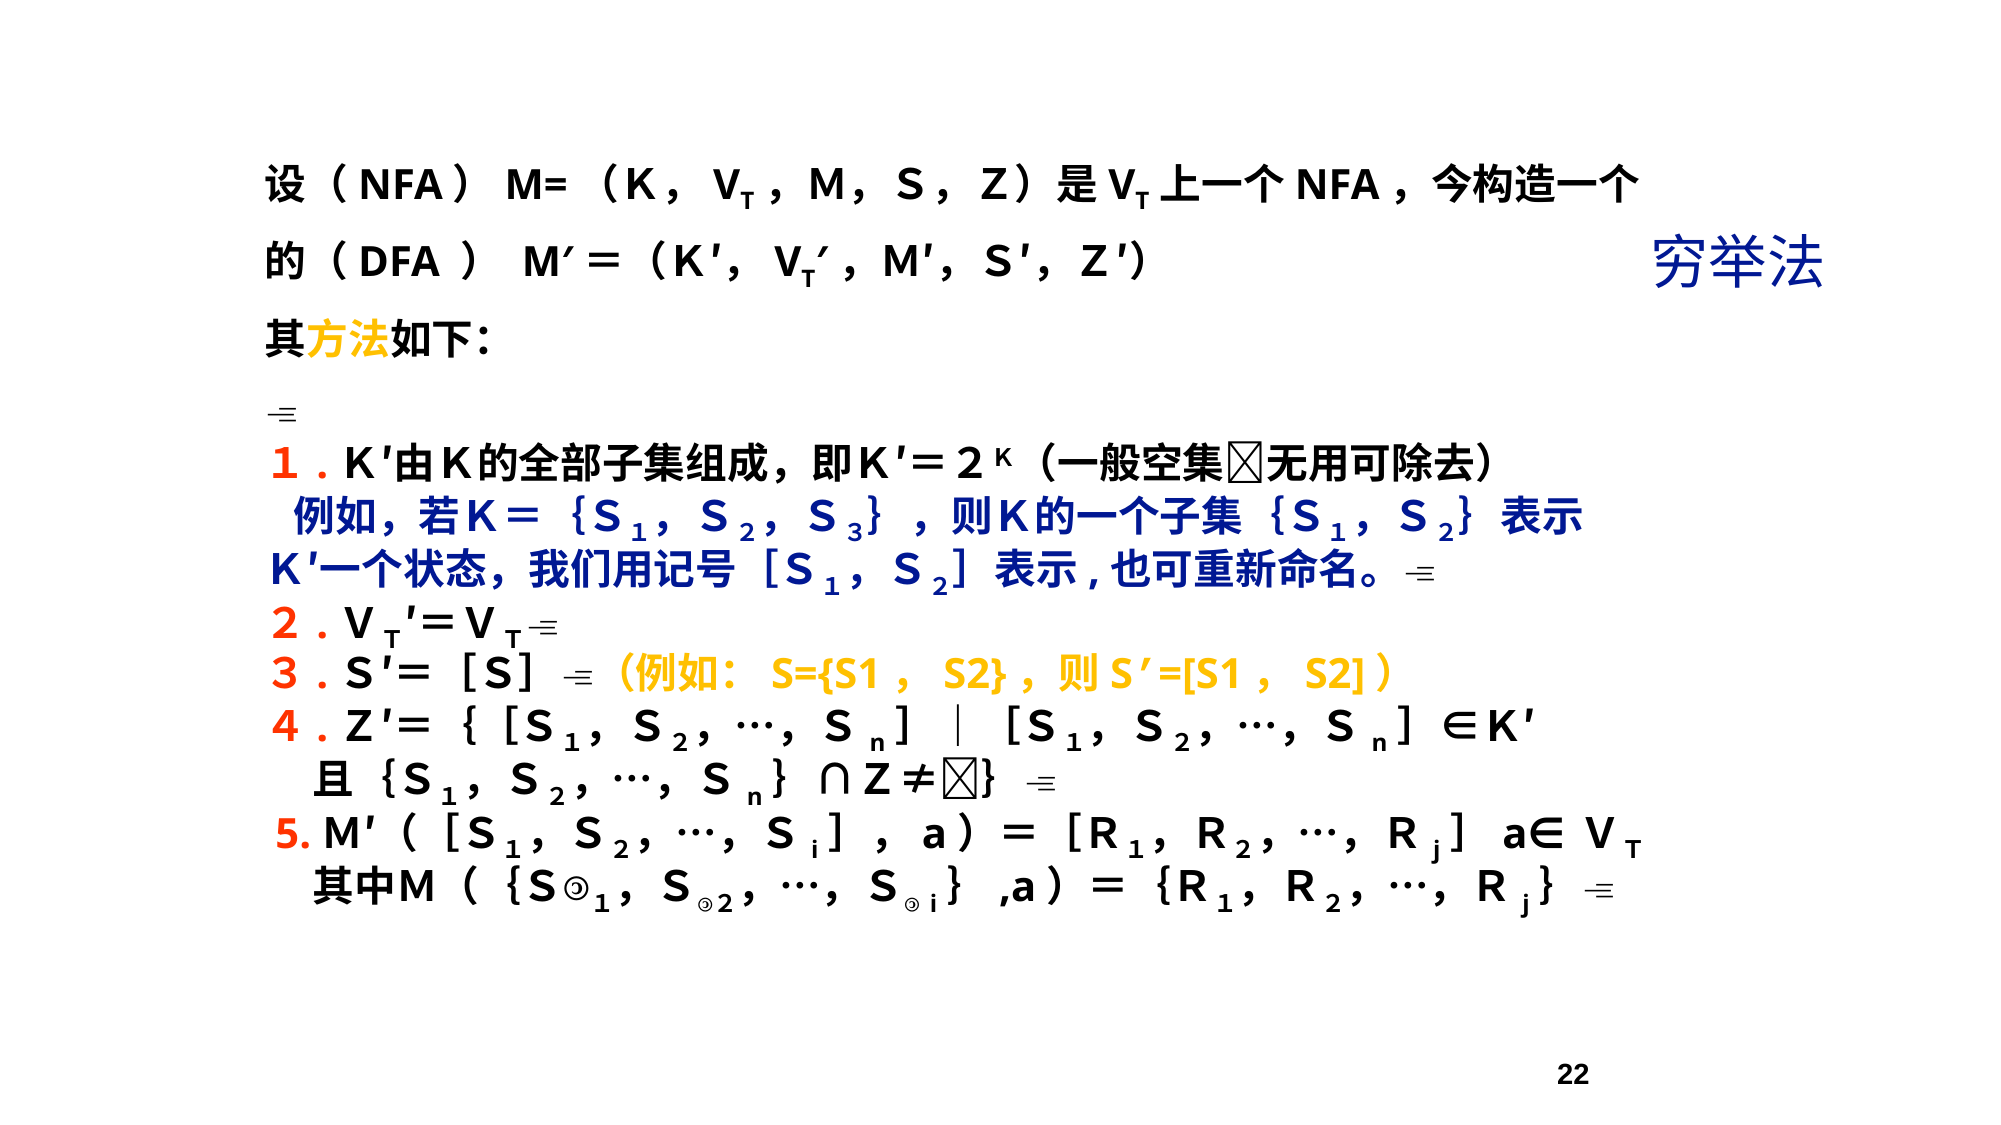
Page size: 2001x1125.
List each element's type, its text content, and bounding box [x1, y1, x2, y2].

slide_number 22 [1407, 1042, 1605, 1103]
text_box 穷举法 [1635, 217, 1848, 303]
text_box 设（NFA）M=（Ｋ，VT，Ｍ，Ｓ，Ｚ）是VT上一个NFA，今构造一个 的（DFA ） M′＝（Ｋ′，VT′，Ｍ′，Ｓ′，Ｚ′） 其方法如下：  １.Ｋ′由Ｋ的全部子集组成，即Ｋ′＝２Ｋ（一般空集无用可除去） 例如，若Ｋ＝｛Ｓ１，Ｓ２，Ｓ３｝，则Ｋ的一个子集｛Ｓ１，Ｓ２｝表示 Ｋ′一个状态，我们用记号［Ｓ１，Ｓ２］表示,也可重新命名。 ２.ＶＴ′＝ＶＴ ３.Ｓ′＝［Ｓ］（例如：S={S1，S2}，则S’=[S1，S2]） ４.Ｚ′＝｛［Ｓ１，Ｓ２，…，Ｓn］｜［Ｓ１，Ｓ２，…，Ｓn］∈Ｋ′ 且｛Ｓ１，Ｓ２，…，Ｓn｝∩Ｚ≠｝ 5.Ｍ′（［Ｓ１，Ｓ２，…，Ｓi］，a）＝［Ｒ１，Ｒ２，…，Ｒj］a∈ＶＴ 其中Ｍ（｛Ｓ１，Ｓ２，…，Ｓi｝,a）＝｛Ｒ１，Ｒ２，…，Ｒj｝ [249, 149, 1864, 915]
